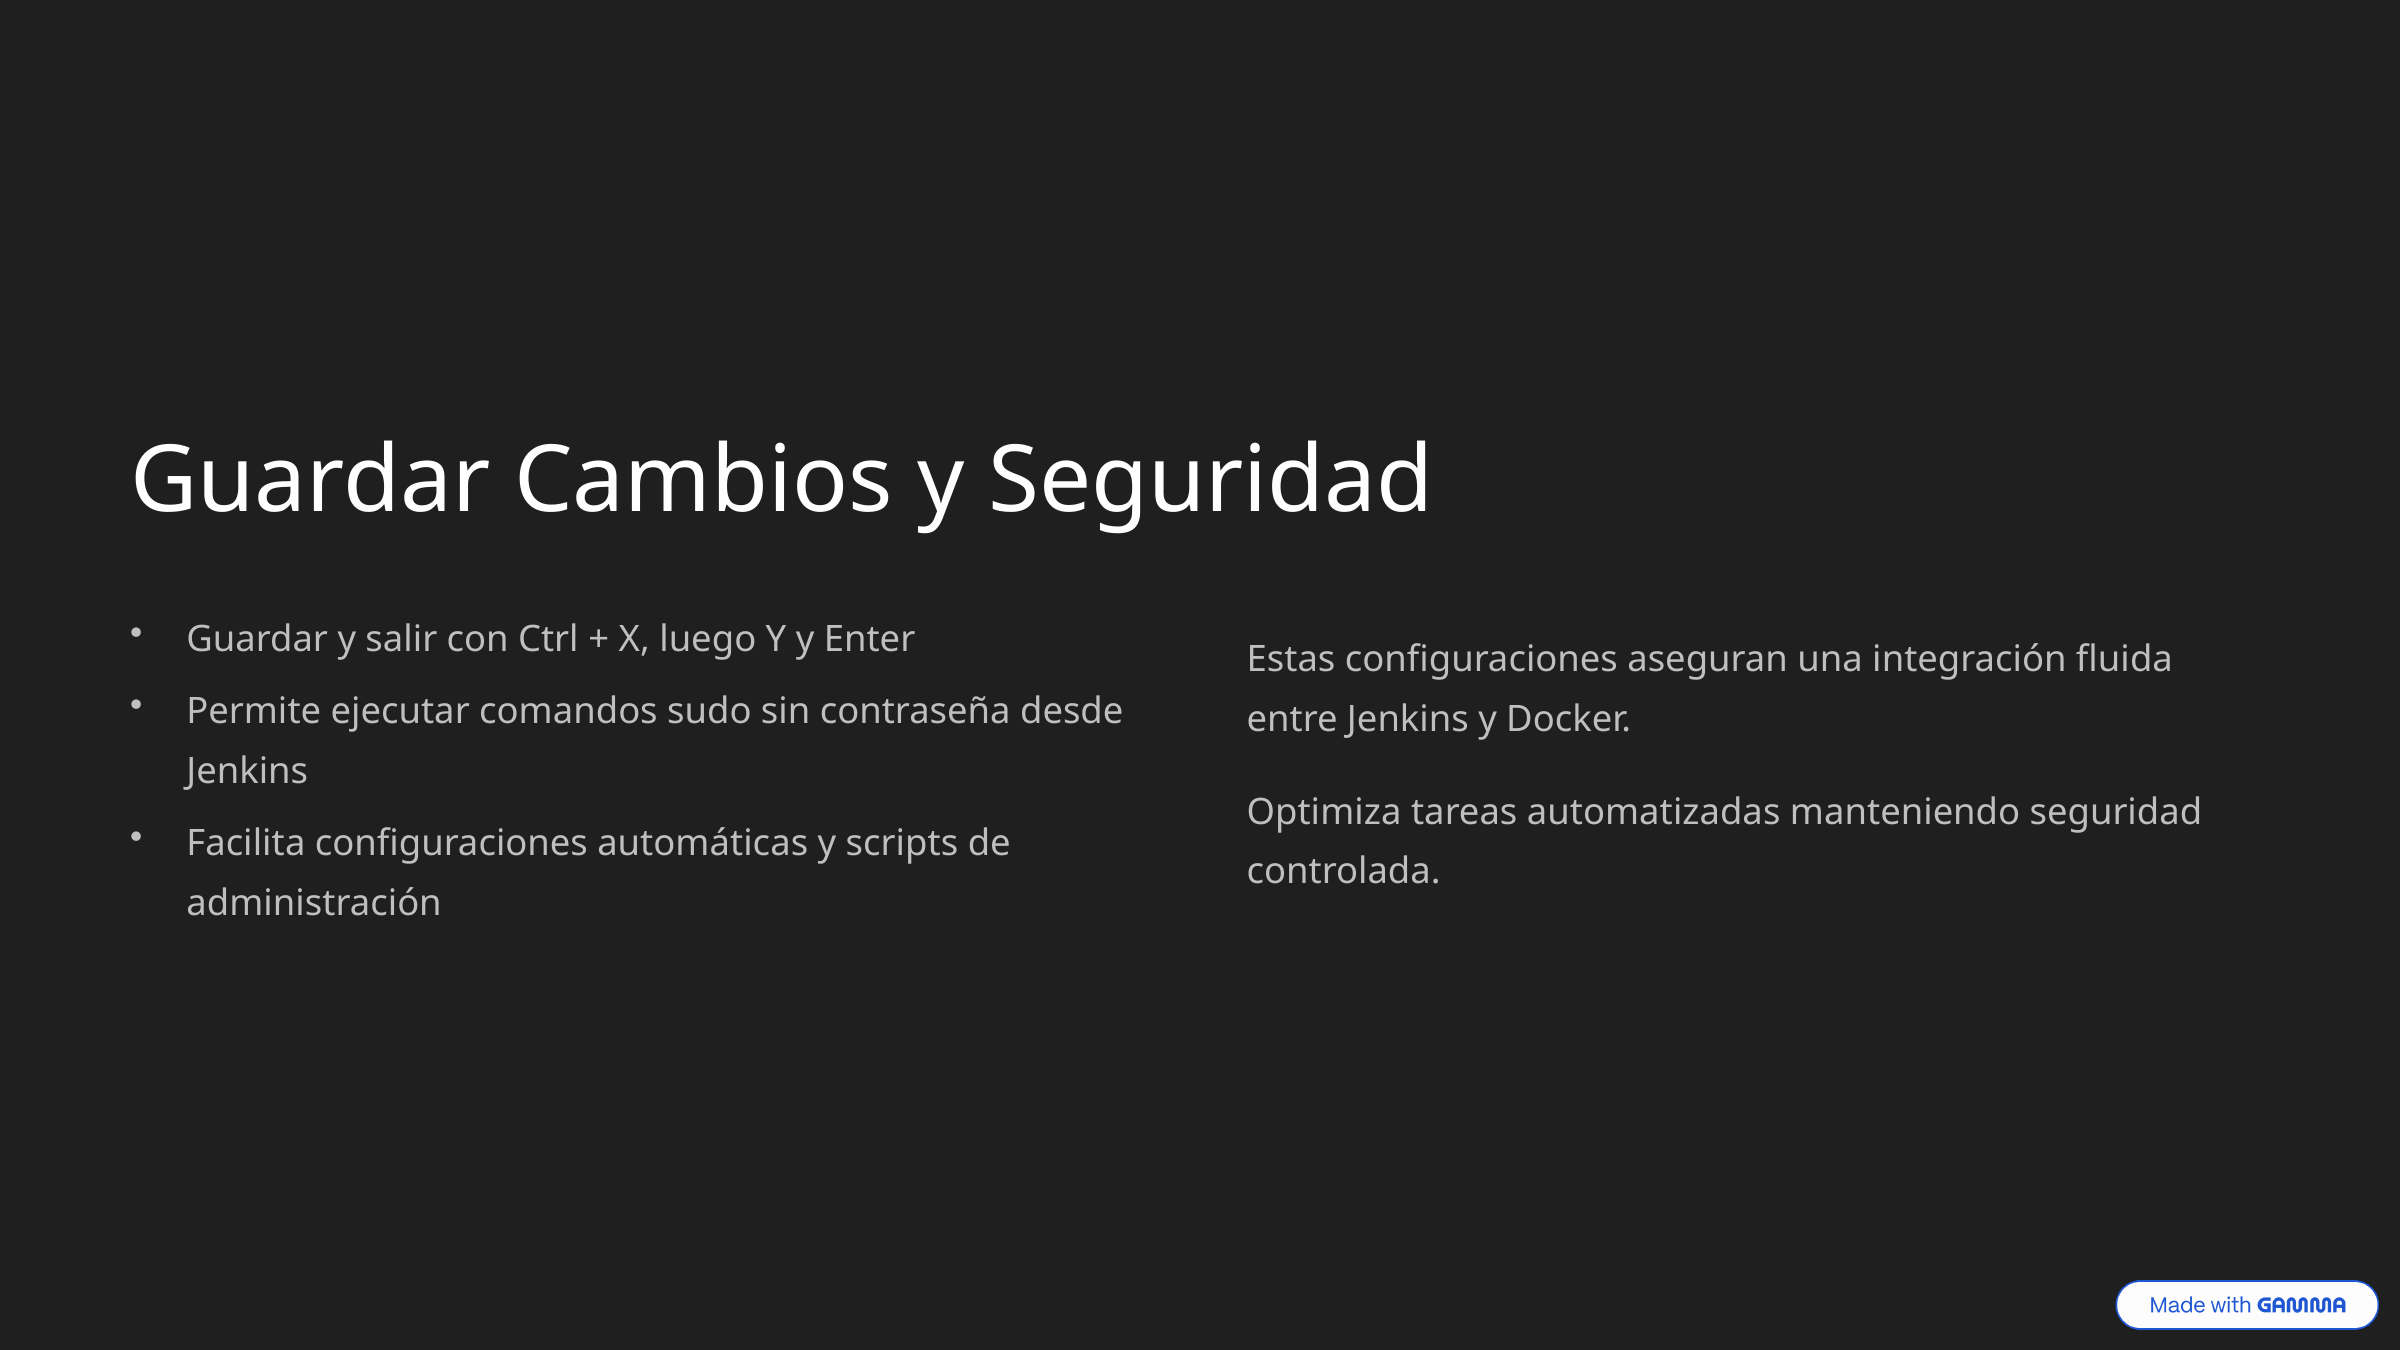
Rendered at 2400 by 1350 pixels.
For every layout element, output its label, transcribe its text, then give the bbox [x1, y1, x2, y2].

text_box Optimiza tareas automatizadas manteniendo seguridad controlada. [1246, 772, 2271, 892]
picture [2106, 1271, 2389, 1339]
text_box Guardar y salir con Ctrl + X, luego Y y Enter [130, 599, 1155, 659]
text_box Permite ejecutar comandos sudo sin contraseña desde Jenkins [130, 671, 1155, 791]
text_box Guardar Cambios y Seguridad [130, 414, 1419, 531]
text_box Facilita configuraciones automáticas y scripts de administración [130, 803, 1155, 923]
text_box Estas configuraciones aseguran una integración fluida entre Jenkins y Docker. [1246, 619, 2271, 739]
